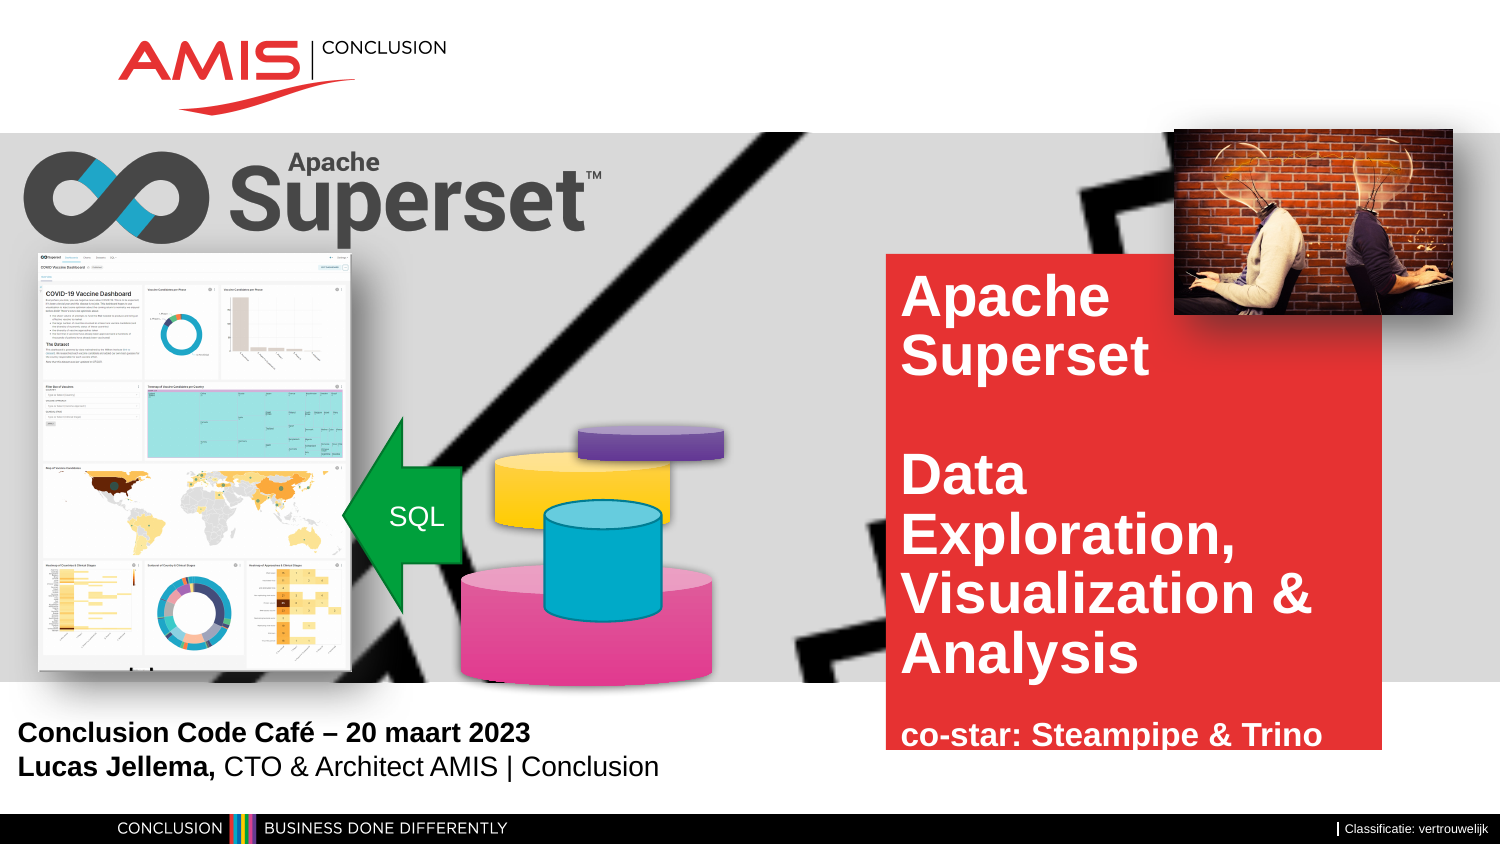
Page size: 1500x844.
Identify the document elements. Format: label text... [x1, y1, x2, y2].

picture [0, 814, 236, 844]
picture [0, 17, 1500, 683]
text_box Conclusion Code Café – 20 maart 2023 Lucas Jellema, CTO & Architect AMIS | Conclusion [17, 714, 660, 783]
picture [239, 814, 1500, 844]
title Apache Superset Data Exploration, Visualization & Analysis co-star: Steampipe & Trino [885, 683, 1382, 750]
